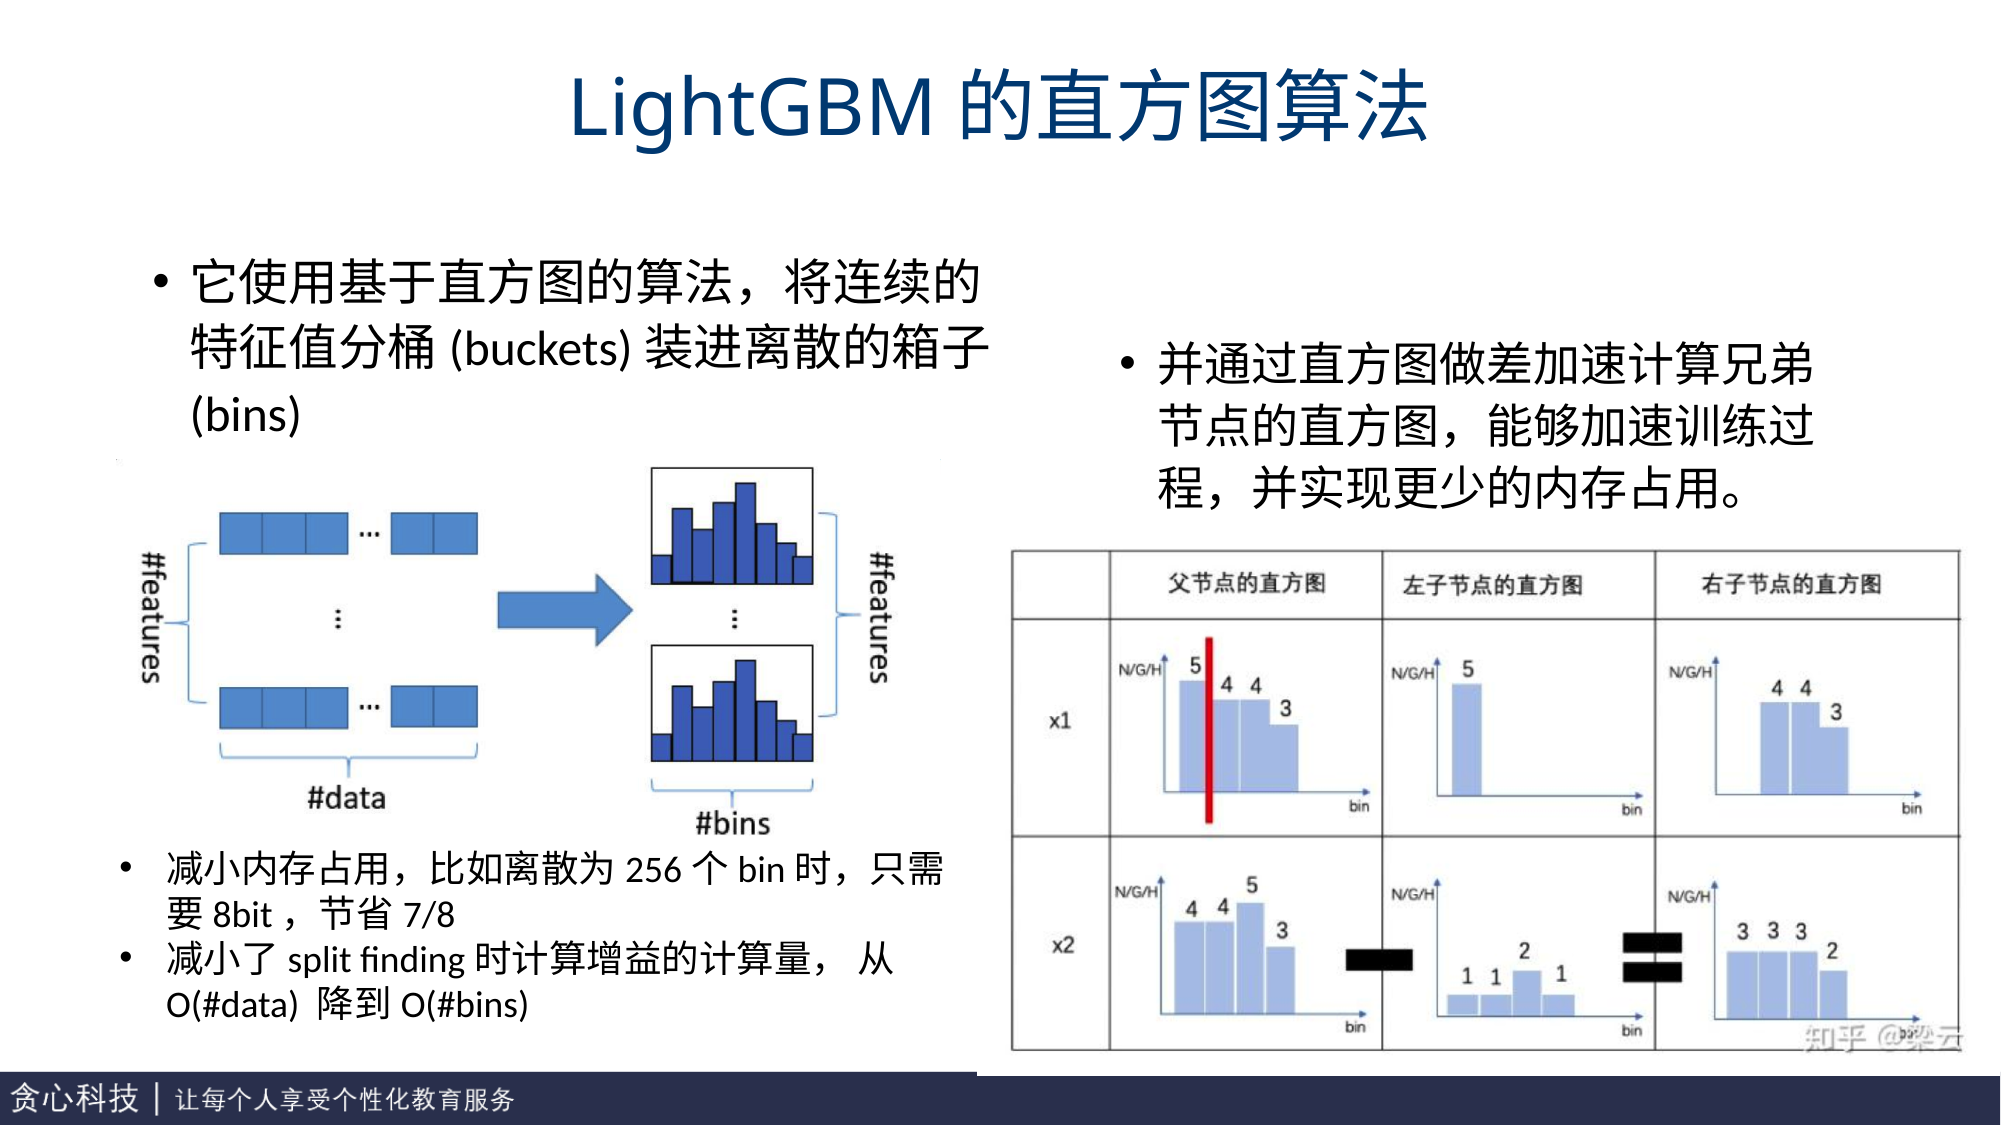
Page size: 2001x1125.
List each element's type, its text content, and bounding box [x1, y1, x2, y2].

picture [0, 0, 2001, 1125]
text_box 并通过直方图做差加速计算兄弟节点的直方图，能够加速训练过程，并实现更少的内存占用。 [1104, 321, 1842, 524]
text_box 减小内存占用，比如离散为256个bin时，只需要8bit，节省7/8 减小了split finding时计算增益的计算量， 从O(#data) 降到O(#bins) [104, 837, 973, 1032]
list 它使用基于直方图的算法，将连续的特征值分桶(buckets)装进离散的箱子(bins) [137, 237, 1023, 450]
title LightGBM的直方图算法 [137, 1, 1863, 219]
